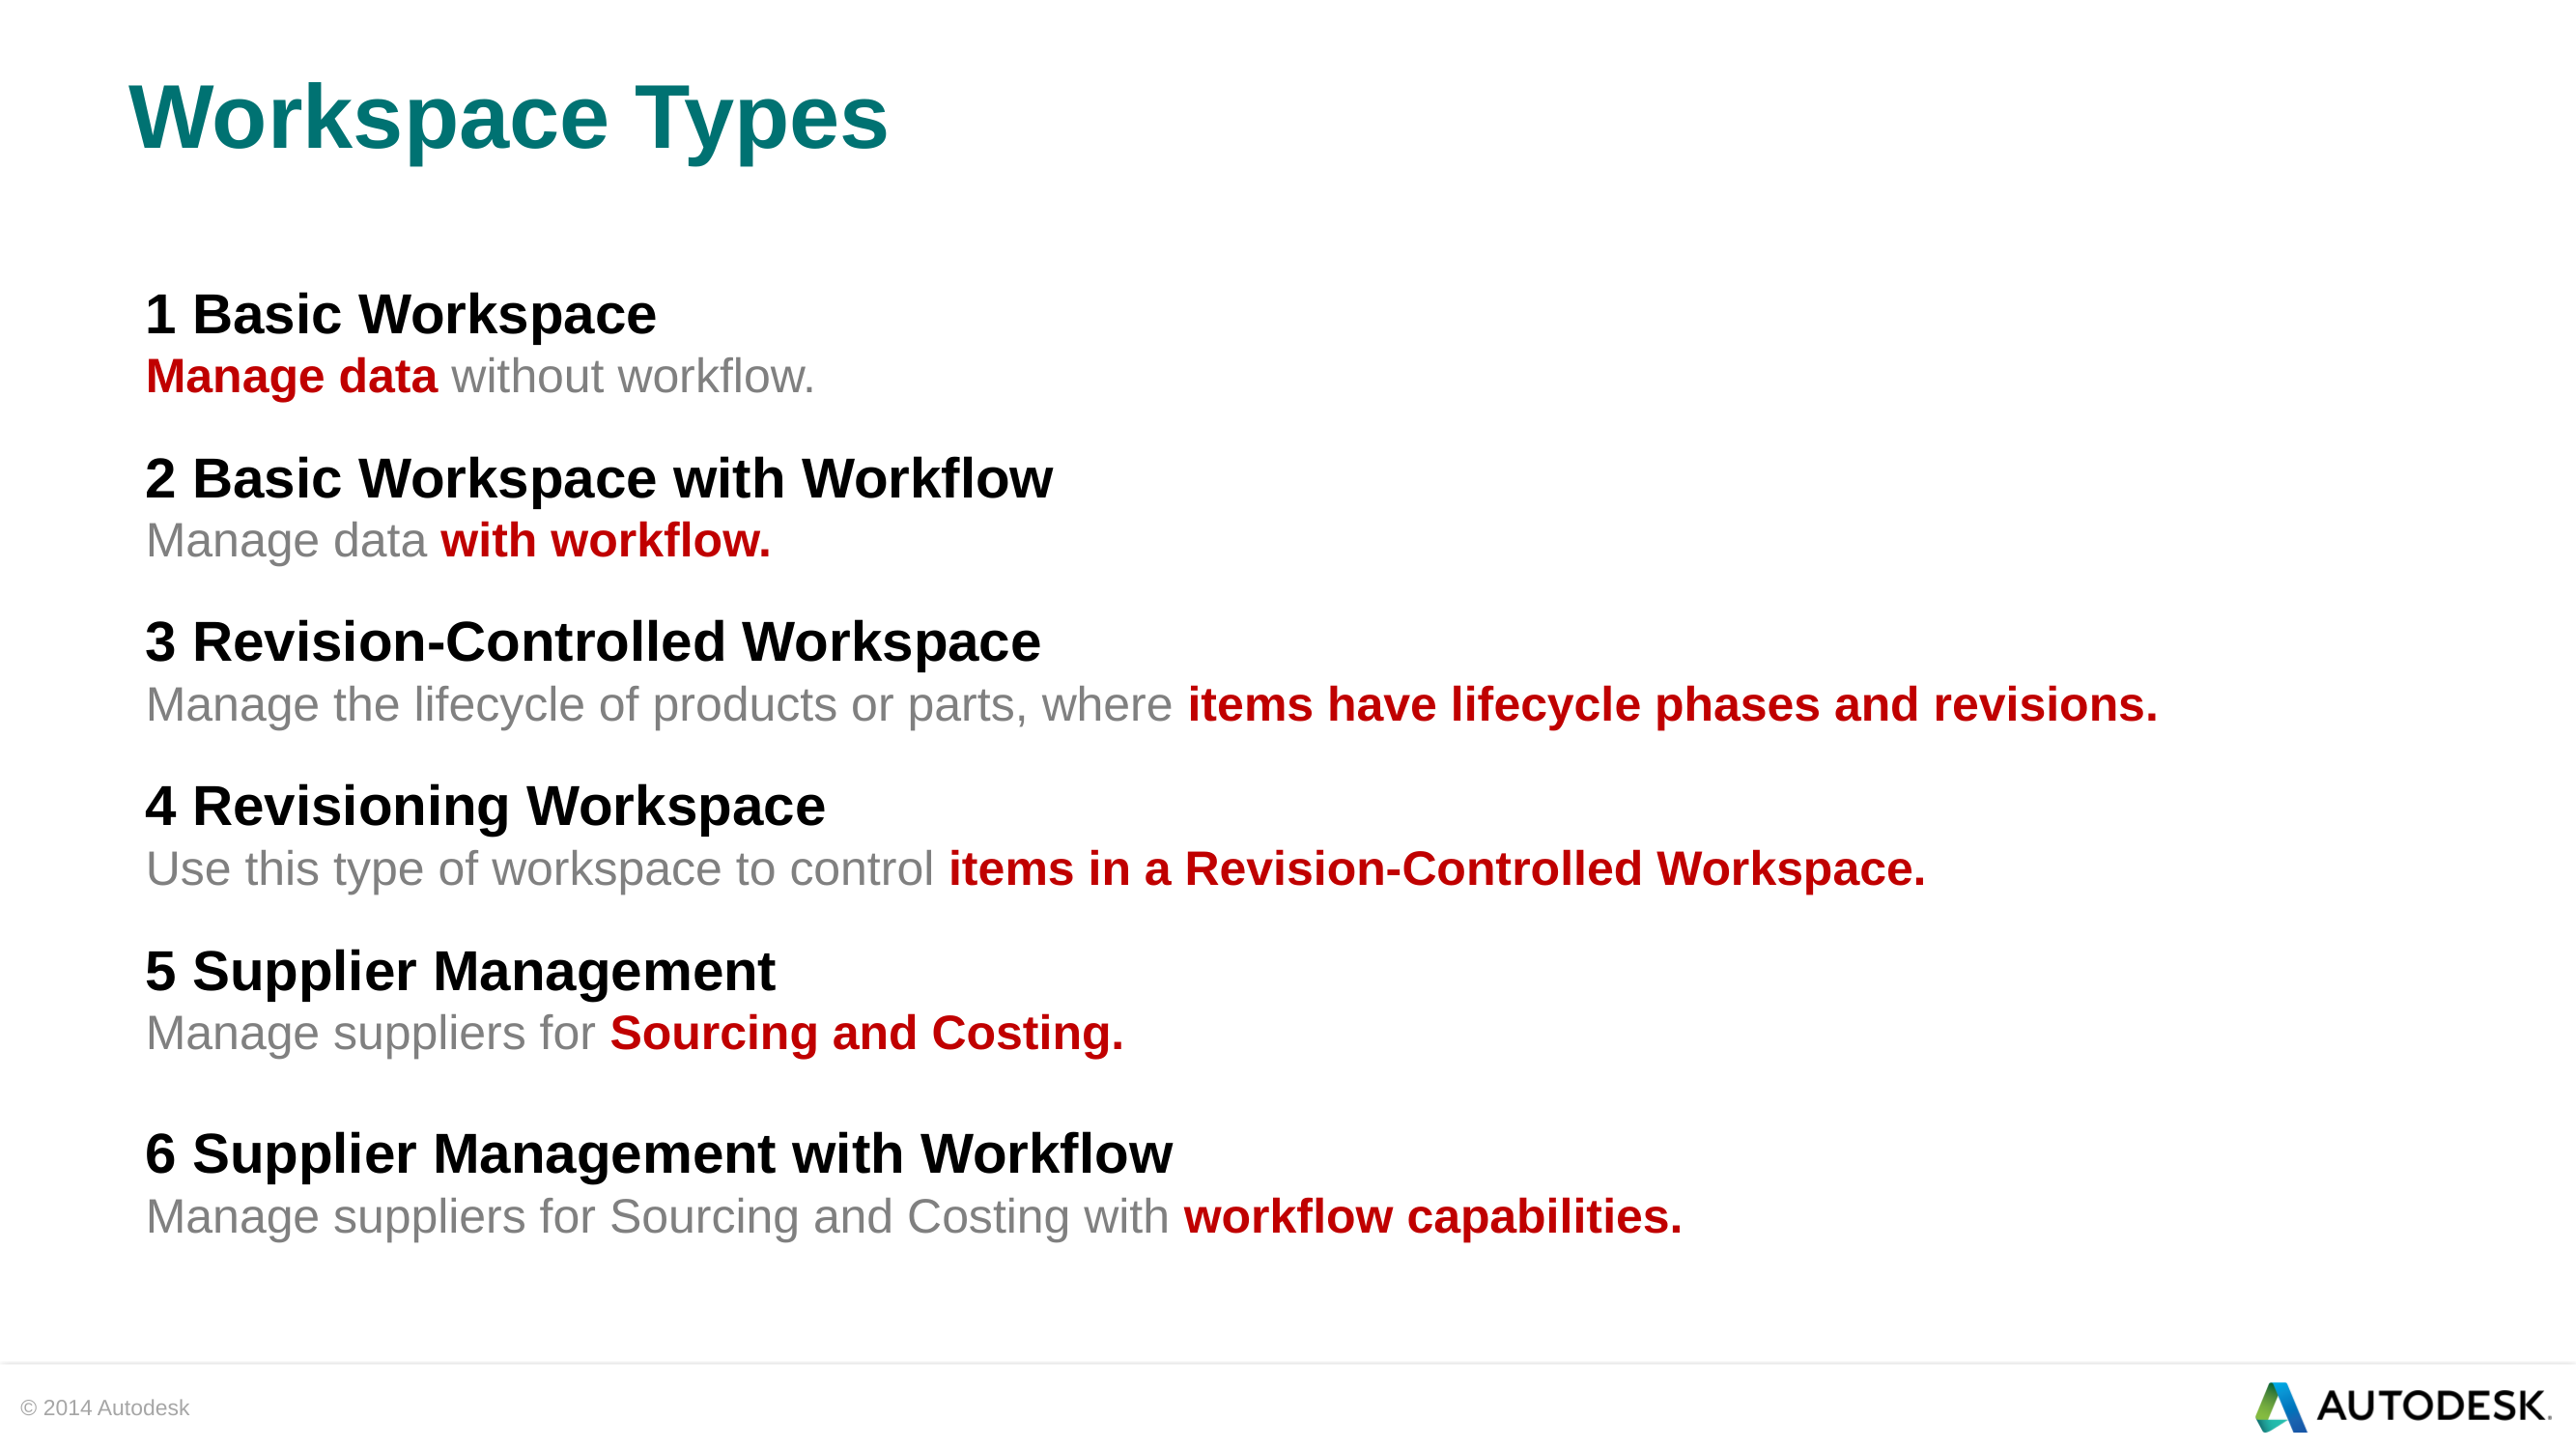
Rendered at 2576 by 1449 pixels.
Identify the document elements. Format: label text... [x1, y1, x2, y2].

text_box 1 Basic Workspace Manage data without workflow. 2 Basic Workspace with Workflow Manage data with workflow. 3 Revision-Controlled Workspace Manage the lifecycle of products or parts, where items have lifecycle phases and revisions. 4 Revisioning Workspace Use this type of workspace to control items in a Revision-Controlled Workspace. 5 Supplier Management Manage suppliers for Sourcing and Costing. 6 Supplier Management with Workflow Manage suppliers for Sourcing and Costing with workflow capabilities. [128, 299, 2388, 1330]
picture [2255, 1382, 2552, 1433]
title Workspace Types [128, 58, 2448, 299]
